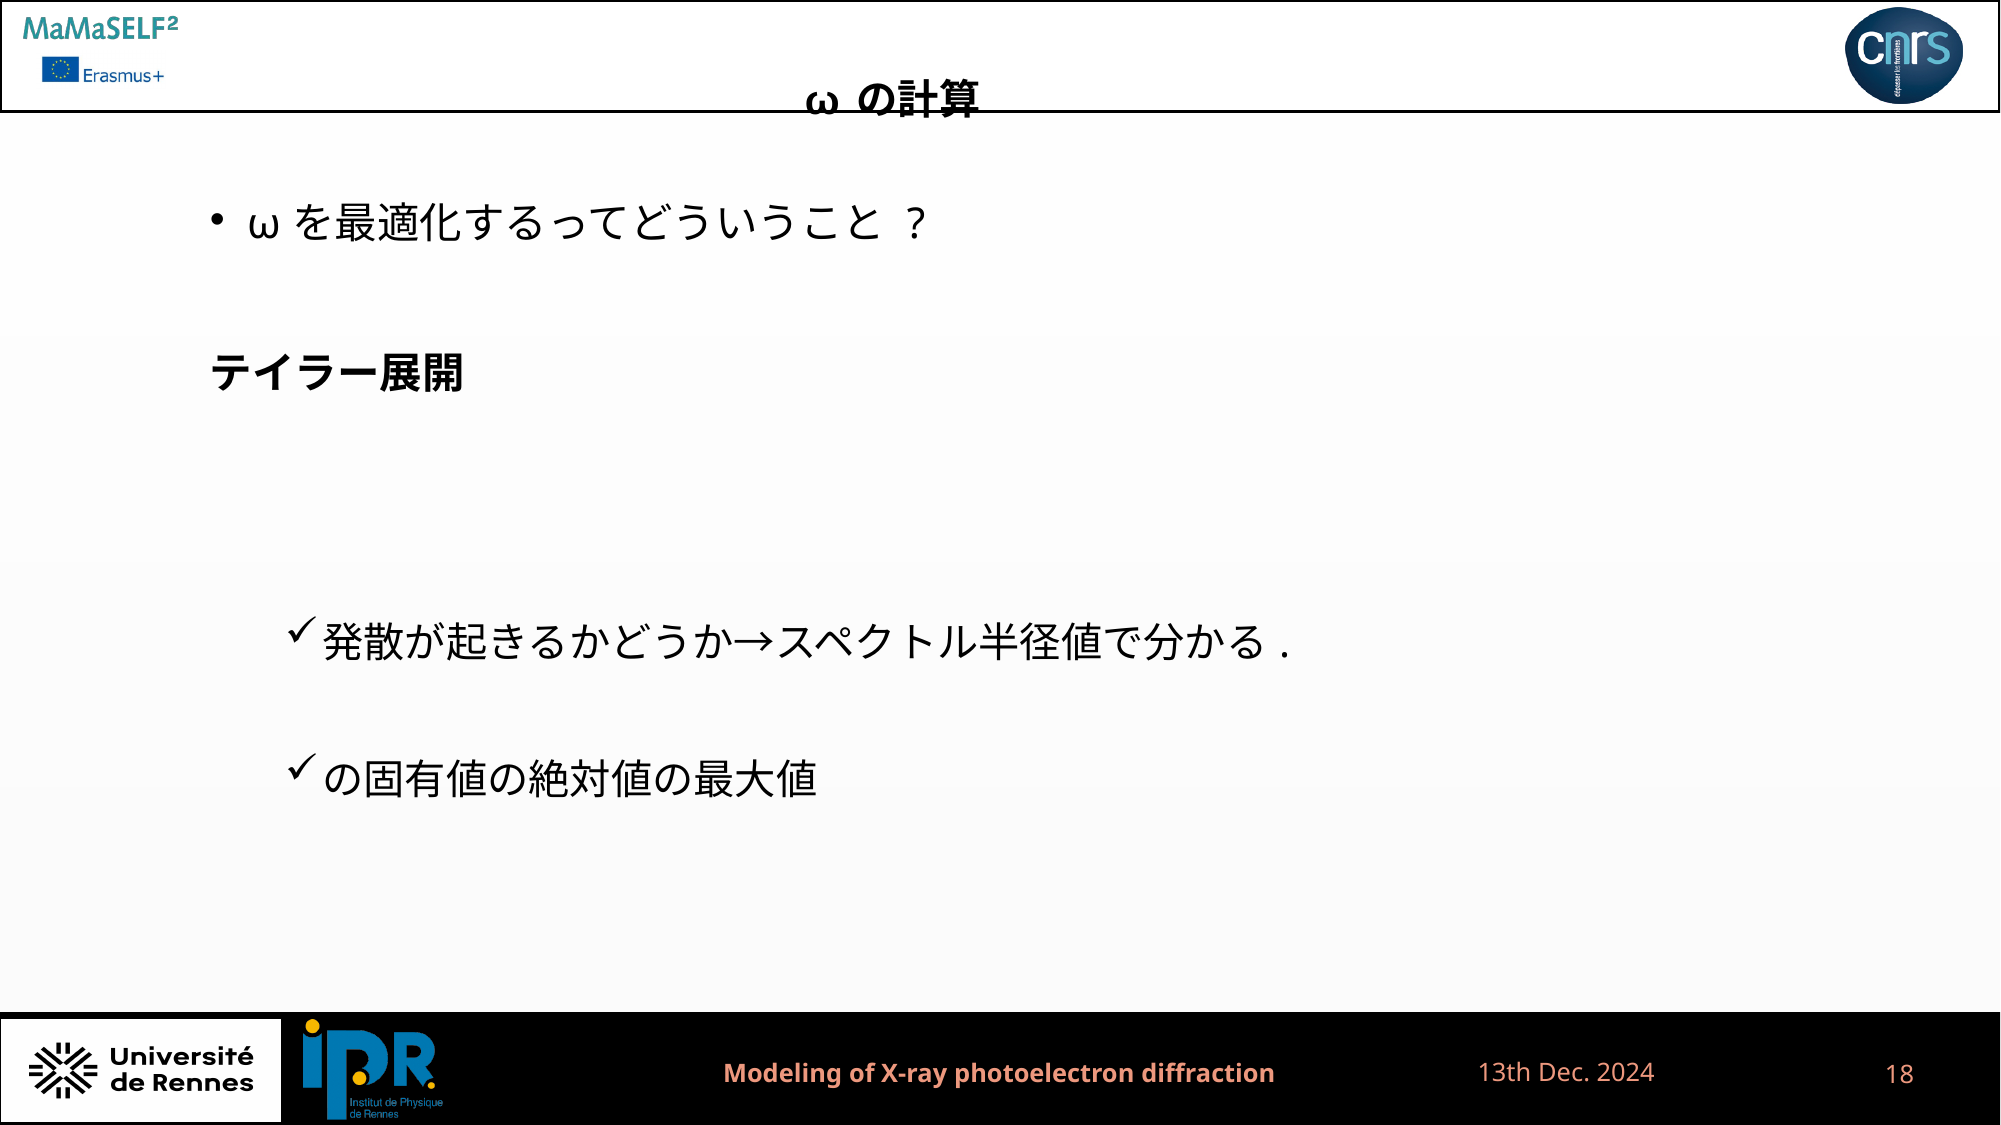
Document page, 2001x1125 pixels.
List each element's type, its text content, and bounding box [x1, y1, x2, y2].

picture [303, 1019, 443, 1123]
footer Modeling of X-ray photoelectron diffraction [662, 1042, 1338, 1103]
slide_number 18 [1862, 1044, 1929, 1105]
picture [1, 1019, 281, 1122]
text_box ωの計算 [785, 52, 1025, 152]
picture [1845, 7, 1963, 104]
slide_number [1462, 1041, 1738, 1102]
picture [21, 9, 181, 89]
